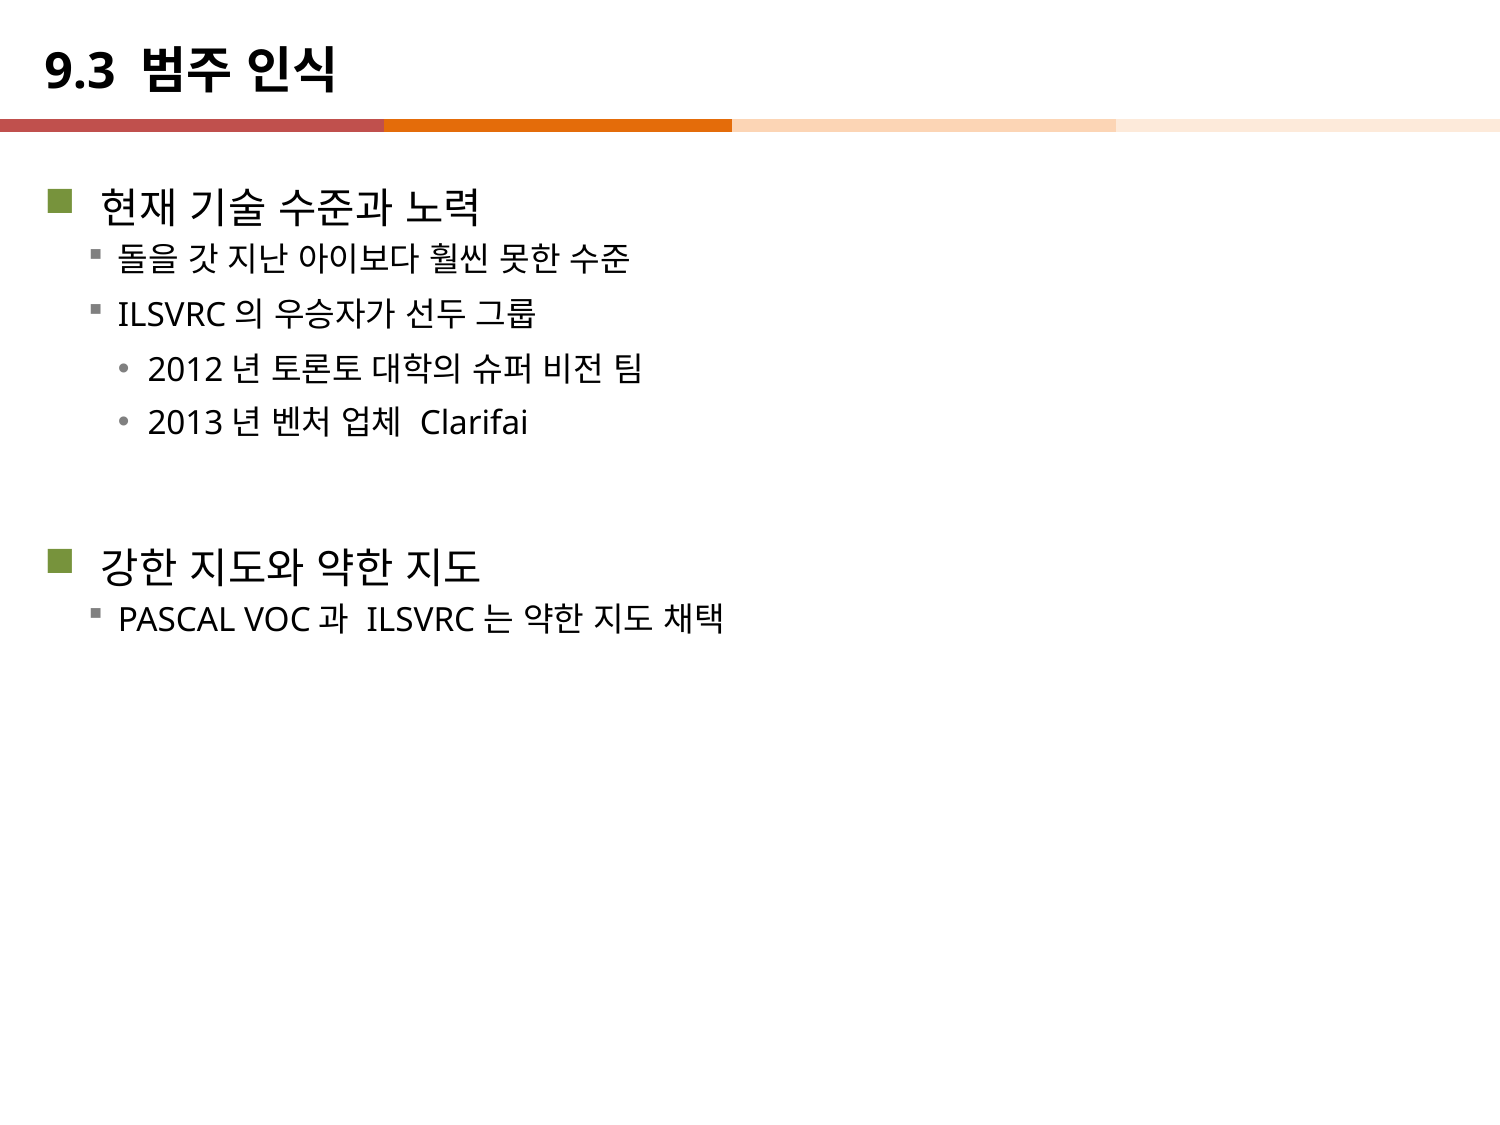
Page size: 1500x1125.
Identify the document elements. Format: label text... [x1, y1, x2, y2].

list 현재 기술 수준과 노력 돌을 갓 지난 아이보다 훨씬 못한 수준 ILSVRC의 우승자가 선두 그룹 2012년 토론토 대학의 슈퍼 비전 팀 2013년 벤처 업체 Clarifai 강한 지도와 약한 지도 PASCAL VOC과 ILSVRC는 약한 지도 채택 [29, 148, 1471, 1083]
title 9.3 범주 인식 [29, 23, 1270, 114]
